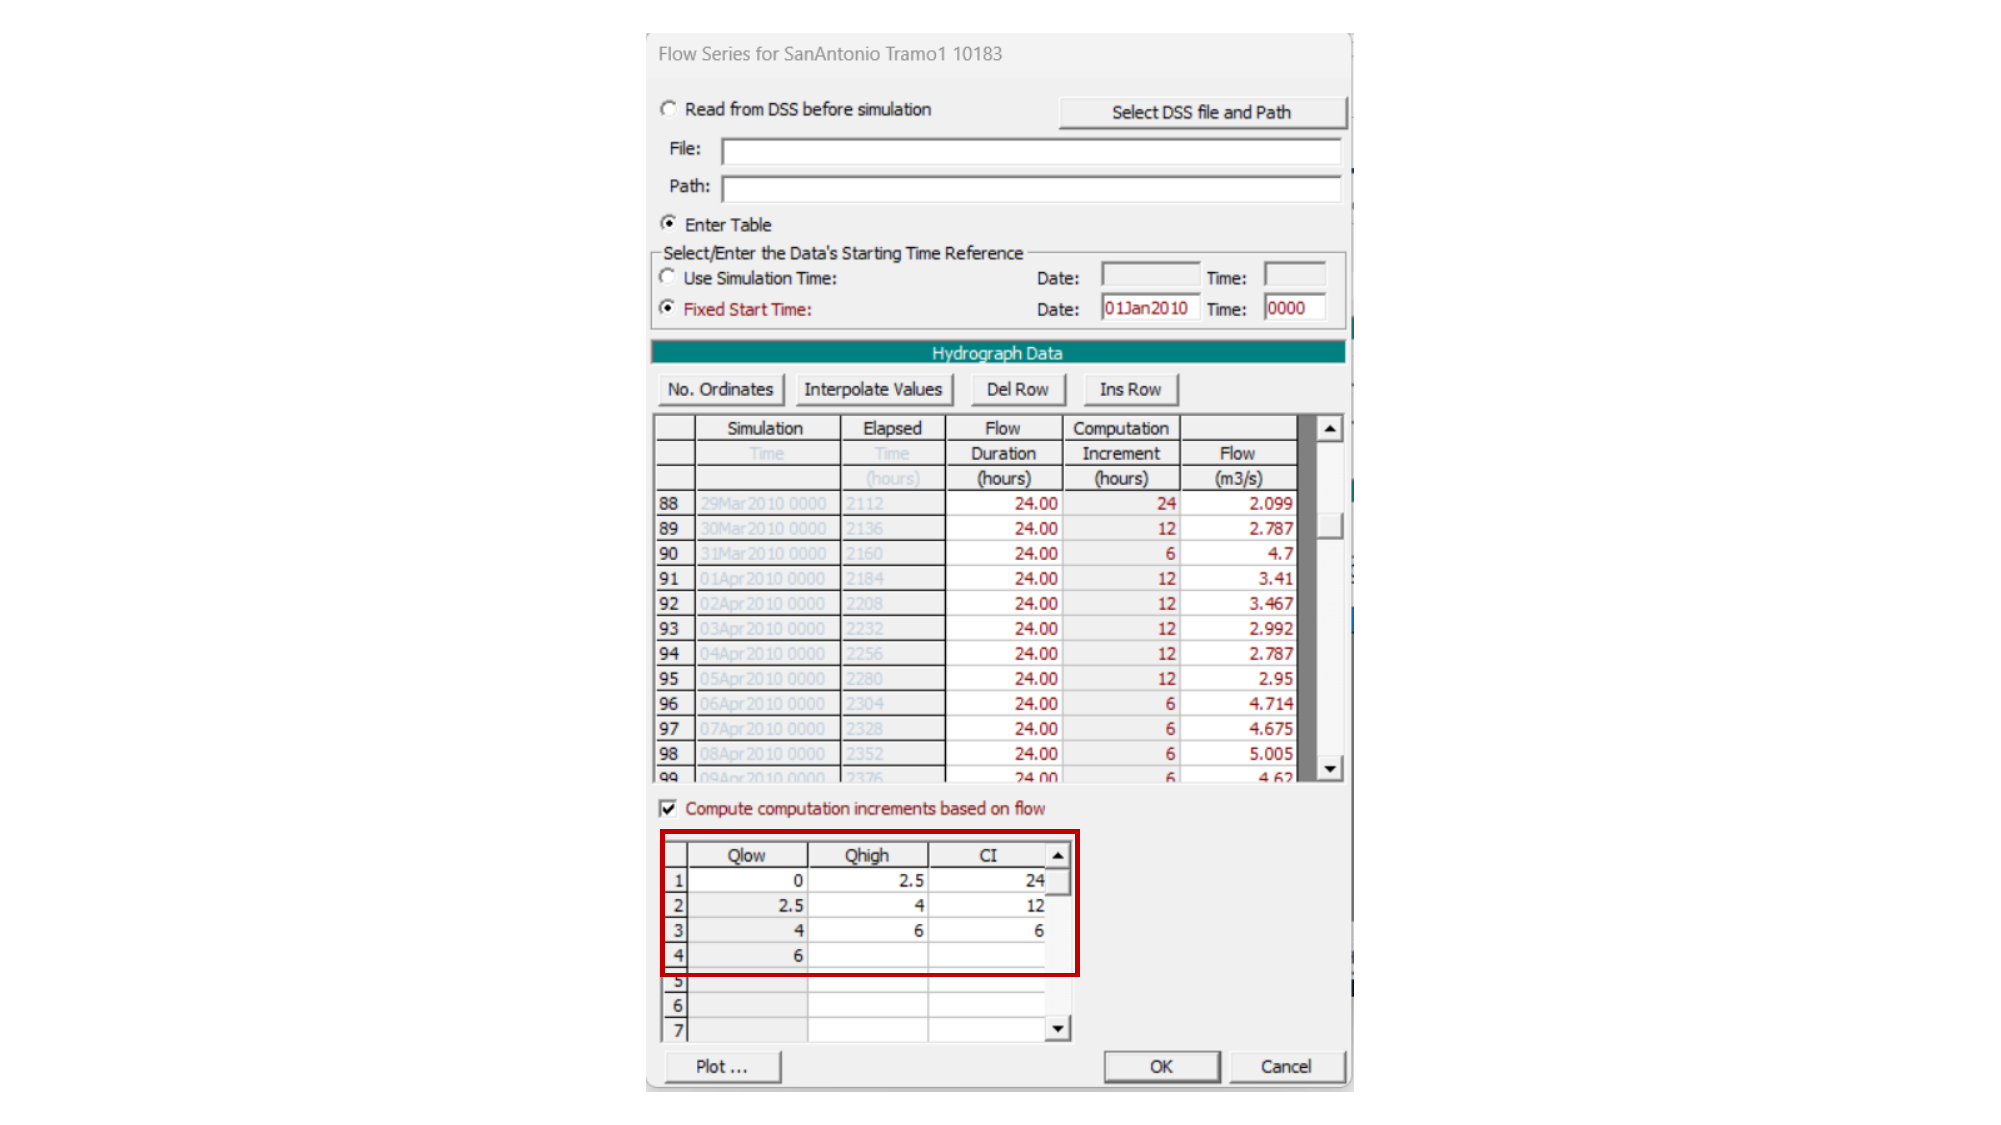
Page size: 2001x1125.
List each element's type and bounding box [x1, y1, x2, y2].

text_box [646, 33, 1354, 1092]
